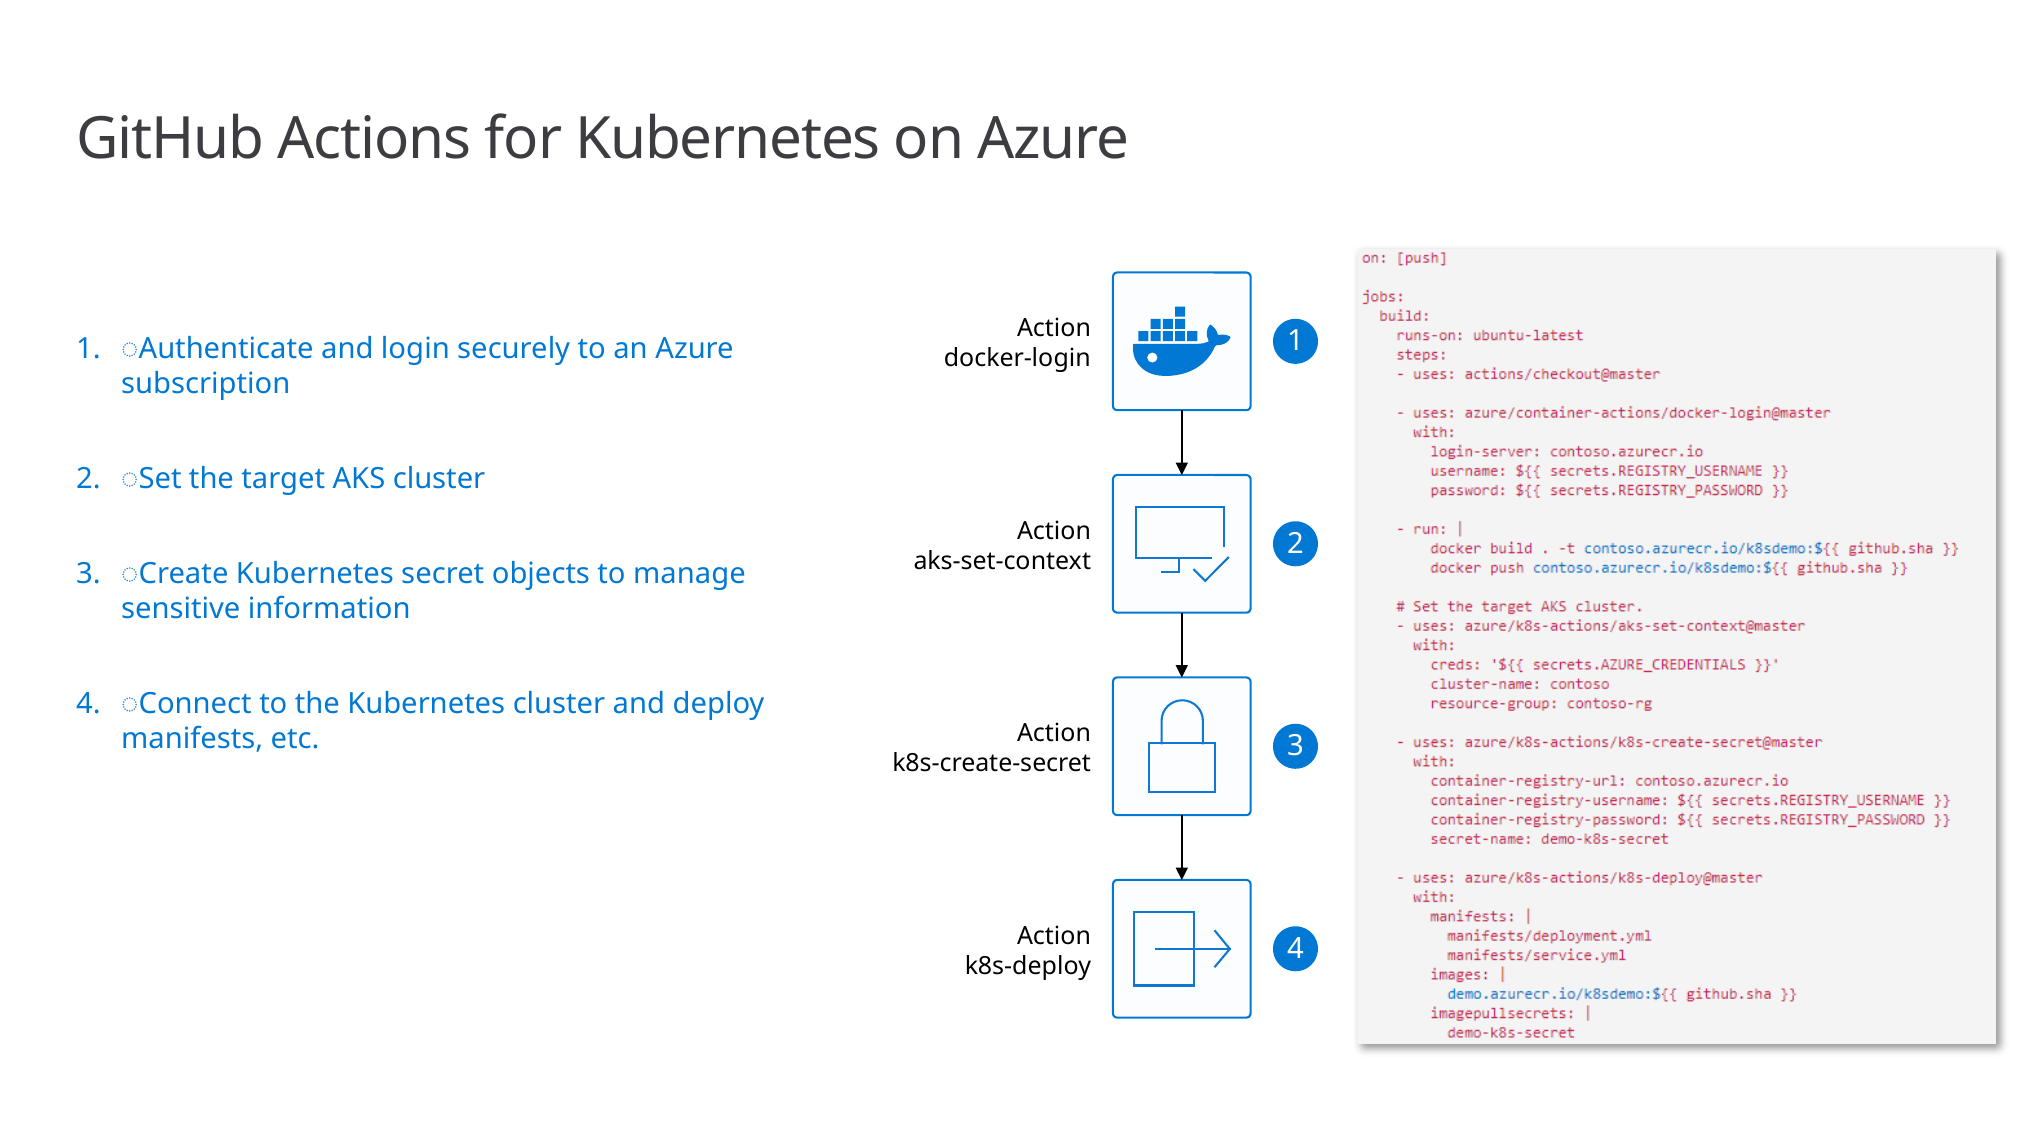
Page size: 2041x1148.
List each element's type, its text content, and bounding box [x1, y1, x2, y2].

text_box ͏Connect to the Kubernetes cluster and deploy manifests, etc. [76, 684, 790, 755]
text_box ͏Set the target AKS cluster [76, 459, 790, 495]
title GitHub Actions for Kubernetes on Azure [76, 103, 2012, 172]
text_box ͏Authenticate and login securely to an Azure subscription [76, 329, 790, 400]
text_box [881, 248, 1997, 1044]
text_box ͏Create Kubernetes secret objects to manage sensitive information [76, 554, 790, 625]
